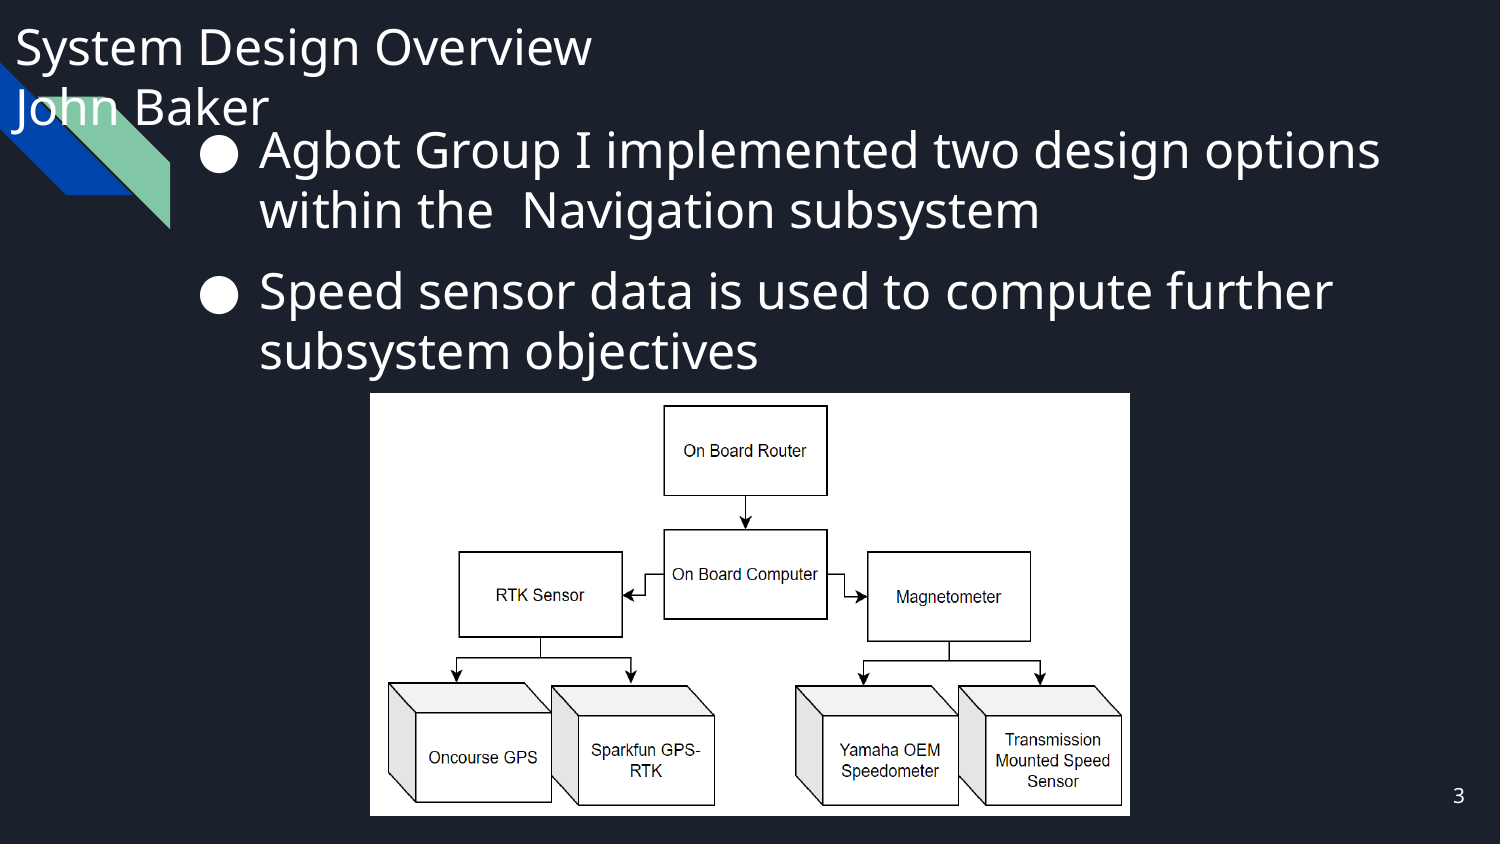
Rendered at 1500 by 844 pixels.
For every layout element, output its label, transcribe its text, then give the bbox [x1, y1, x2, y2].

slide_number ‹#› [1389, 764, 1480, 830]
title System Design Overview John Baker [0, 0, 1500, 150]
list Agbot Group I implemented two design options within the Navigation subsystem Speed sensor data is used to compute further subsystem objectives [169, 103, 1500, 643]
picture [370, 392, 1130, 816]
